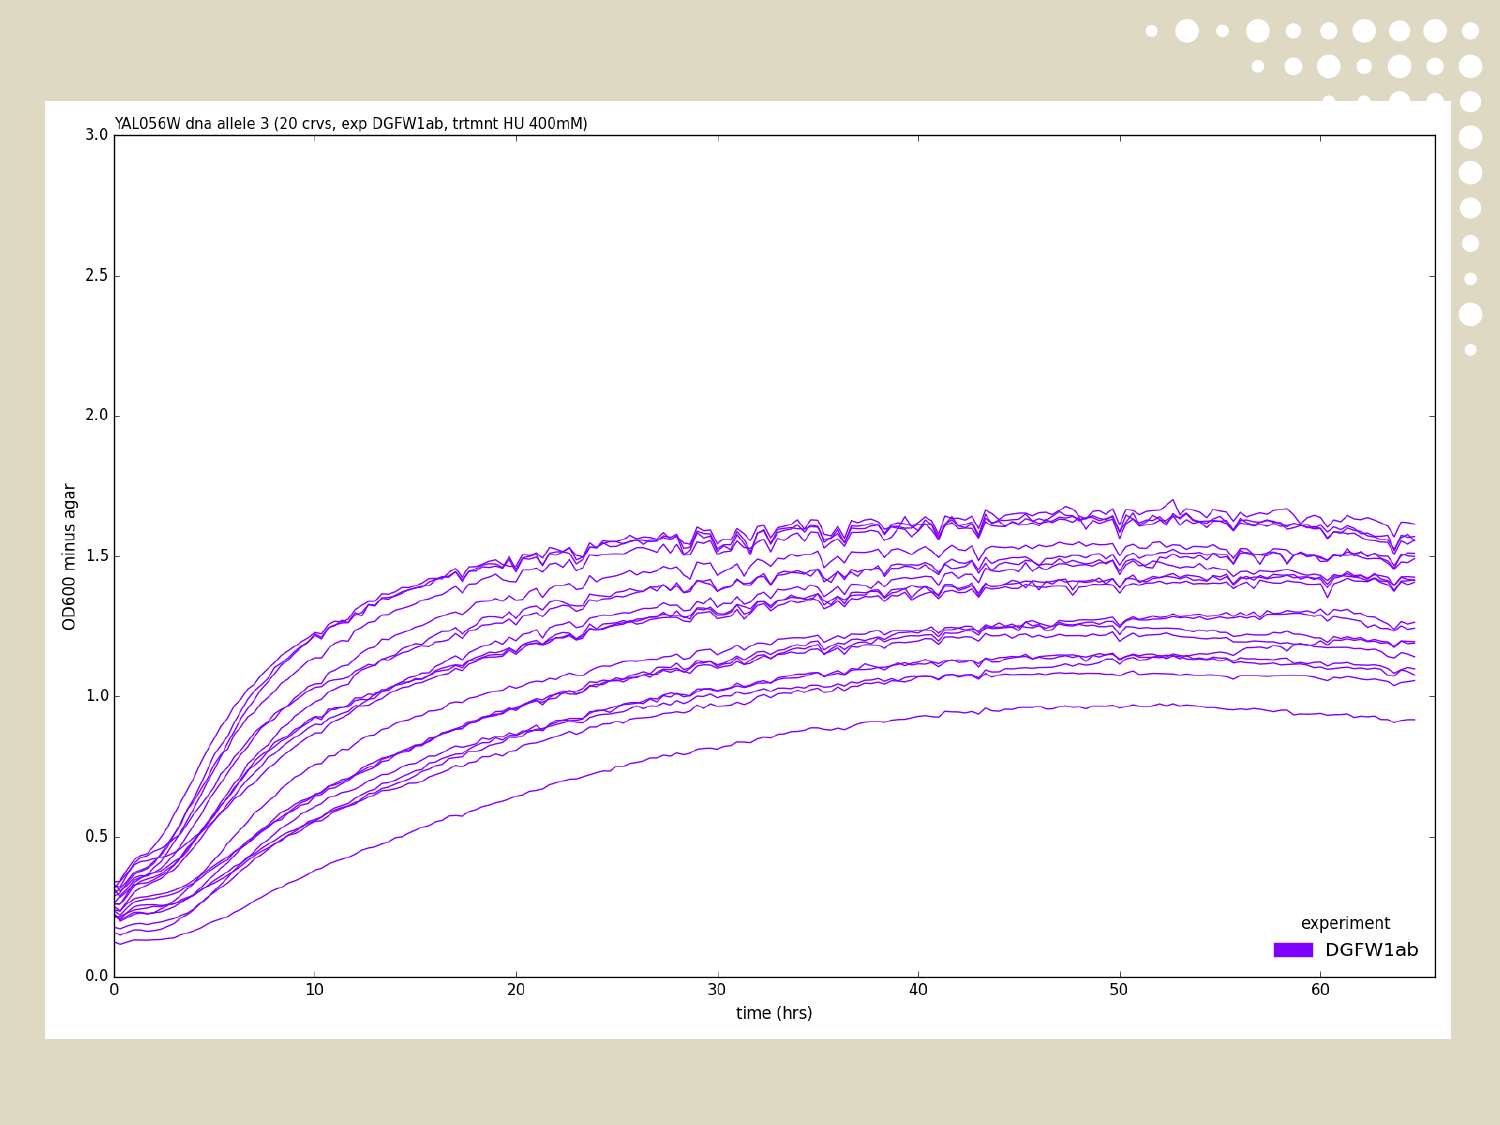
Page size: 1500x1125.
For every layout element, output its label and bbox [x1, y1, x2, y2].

picture [45, 101, 1452, 1040]
